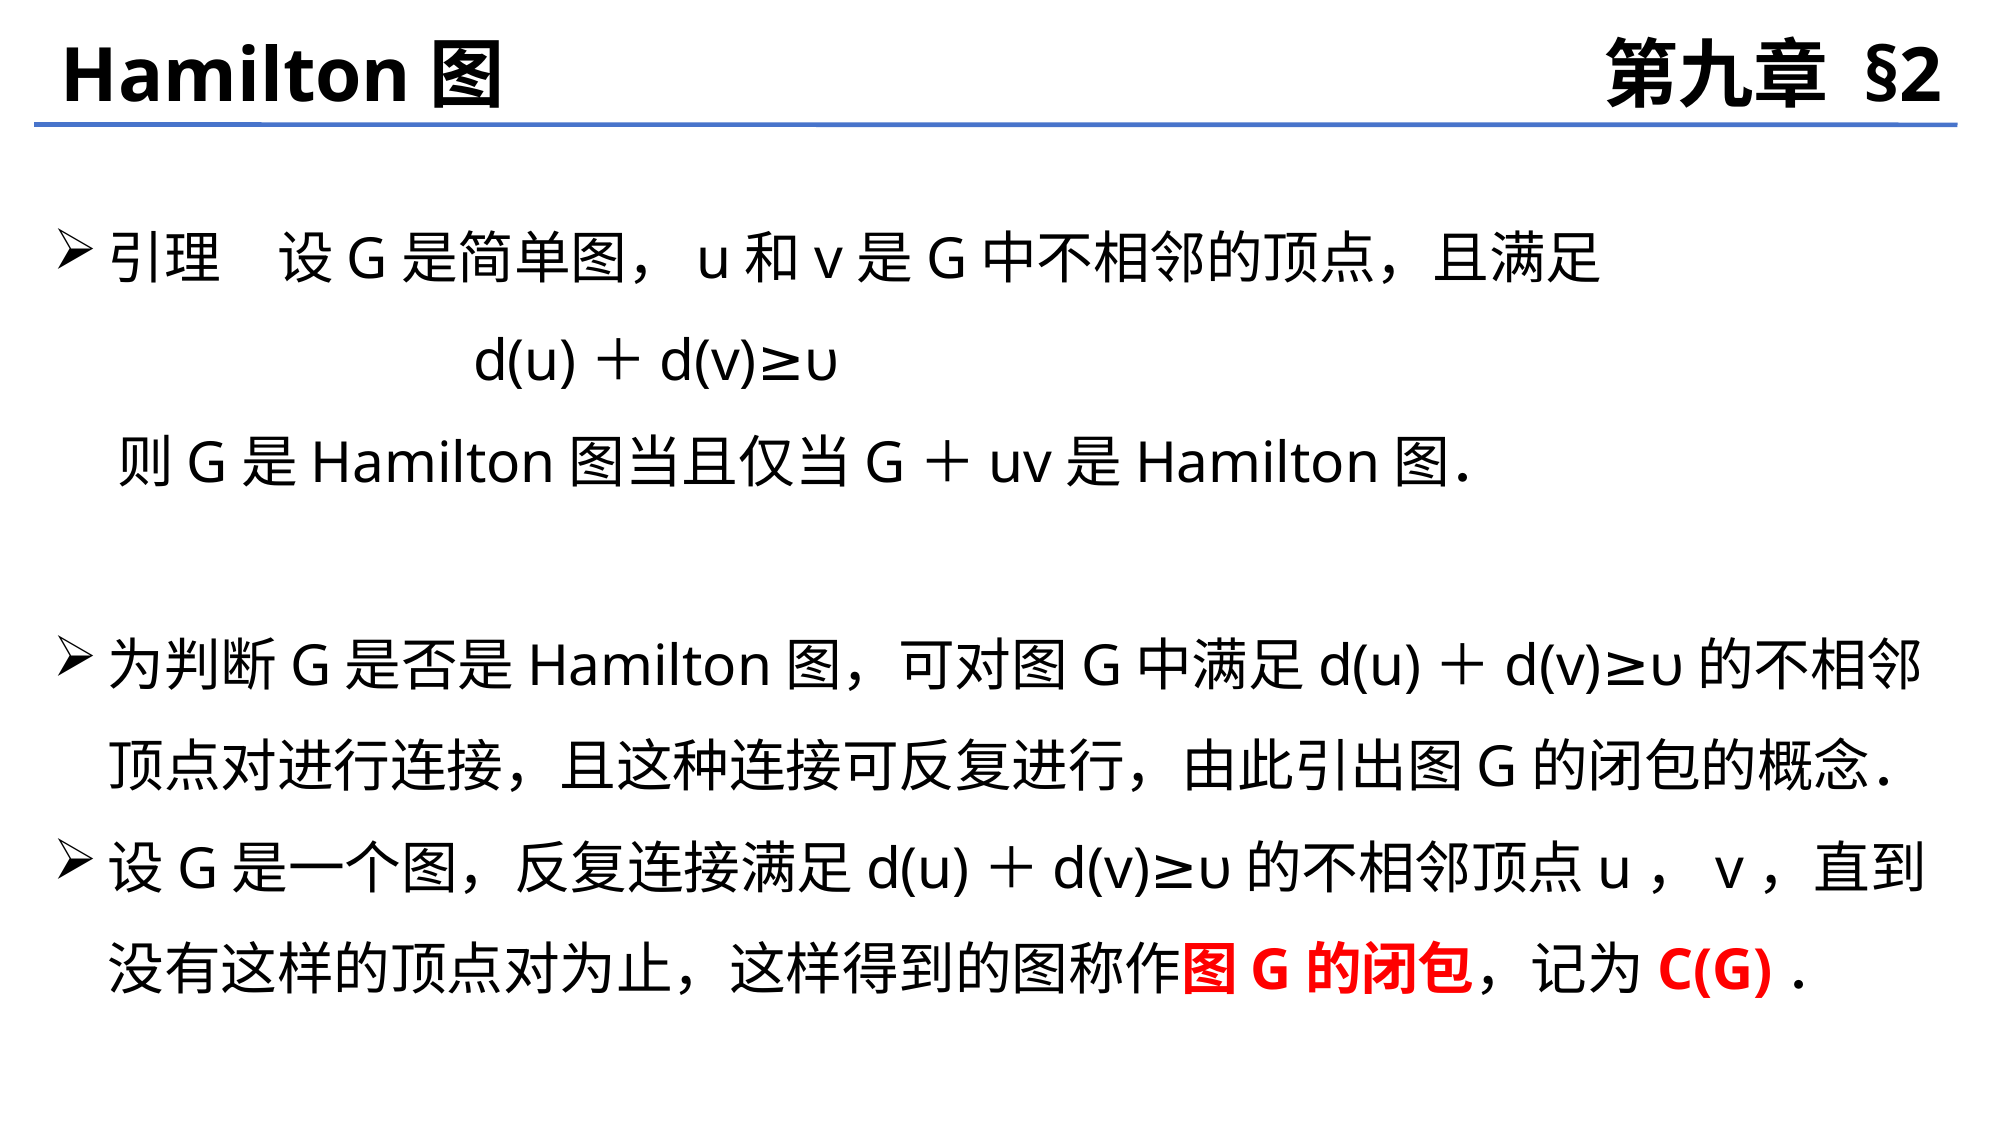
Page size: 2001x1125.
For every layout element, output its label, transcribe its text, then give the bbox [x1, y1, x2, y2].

text_box 引理 设G是简单图，u和v是G中不相邻的顶点，且满足 d(u)＋d(v)≥υ 则G是Hamilton图当且仅当G＋uv是Hamilton图． 为判断G是否是Hamilton图，可对图G中满足d(u)＋d(v)≥υ的不相邻顶点对进行连接，且这种连接可反复进行，由此引出图G的闭包的概念． 设G是一个图，反复连接满足d(u)＋d(v)≥υ的不相邻顶点u，v，直到没有这样的顶点对为止，这样得到的图称作图G的闭包，记为C(G)． [38, 181, 1951, 1065]
text_box 第九章 §2 [1576, 19, 1958, 124]
text_box Hamilton图 [46, 18, 932, 124]
